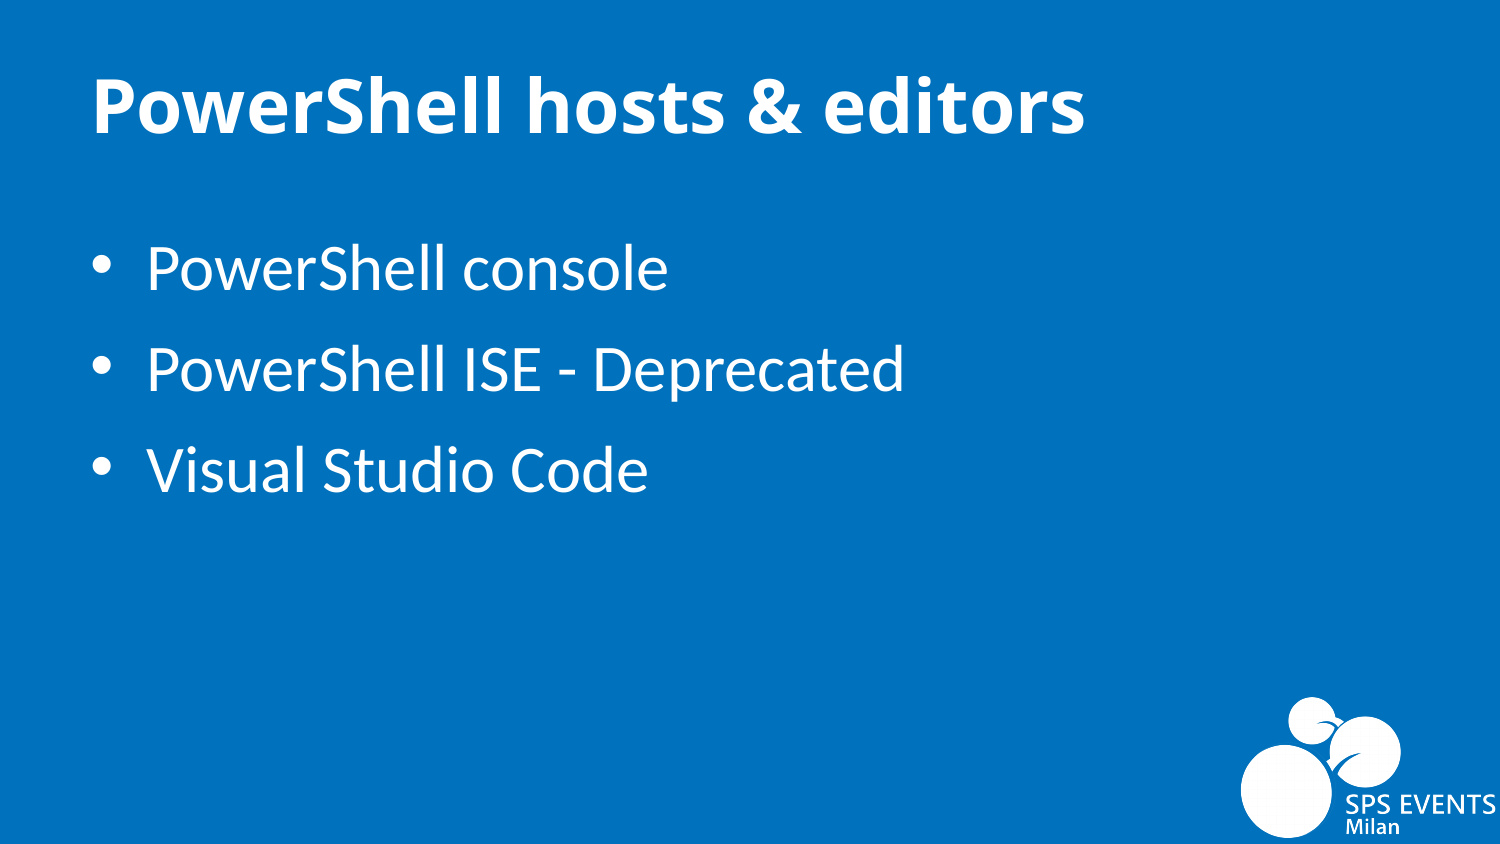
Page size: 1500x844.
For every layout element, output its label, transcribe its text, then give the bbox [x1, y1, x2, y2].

title PowerShell hosts & editors [75, 33, 1500, 175]
list PowerShell console PowerShell ISE - Deprecated Visual Studio Code [75, 207, 1484, 820]
picture [1239, 693, 1500, 842]
